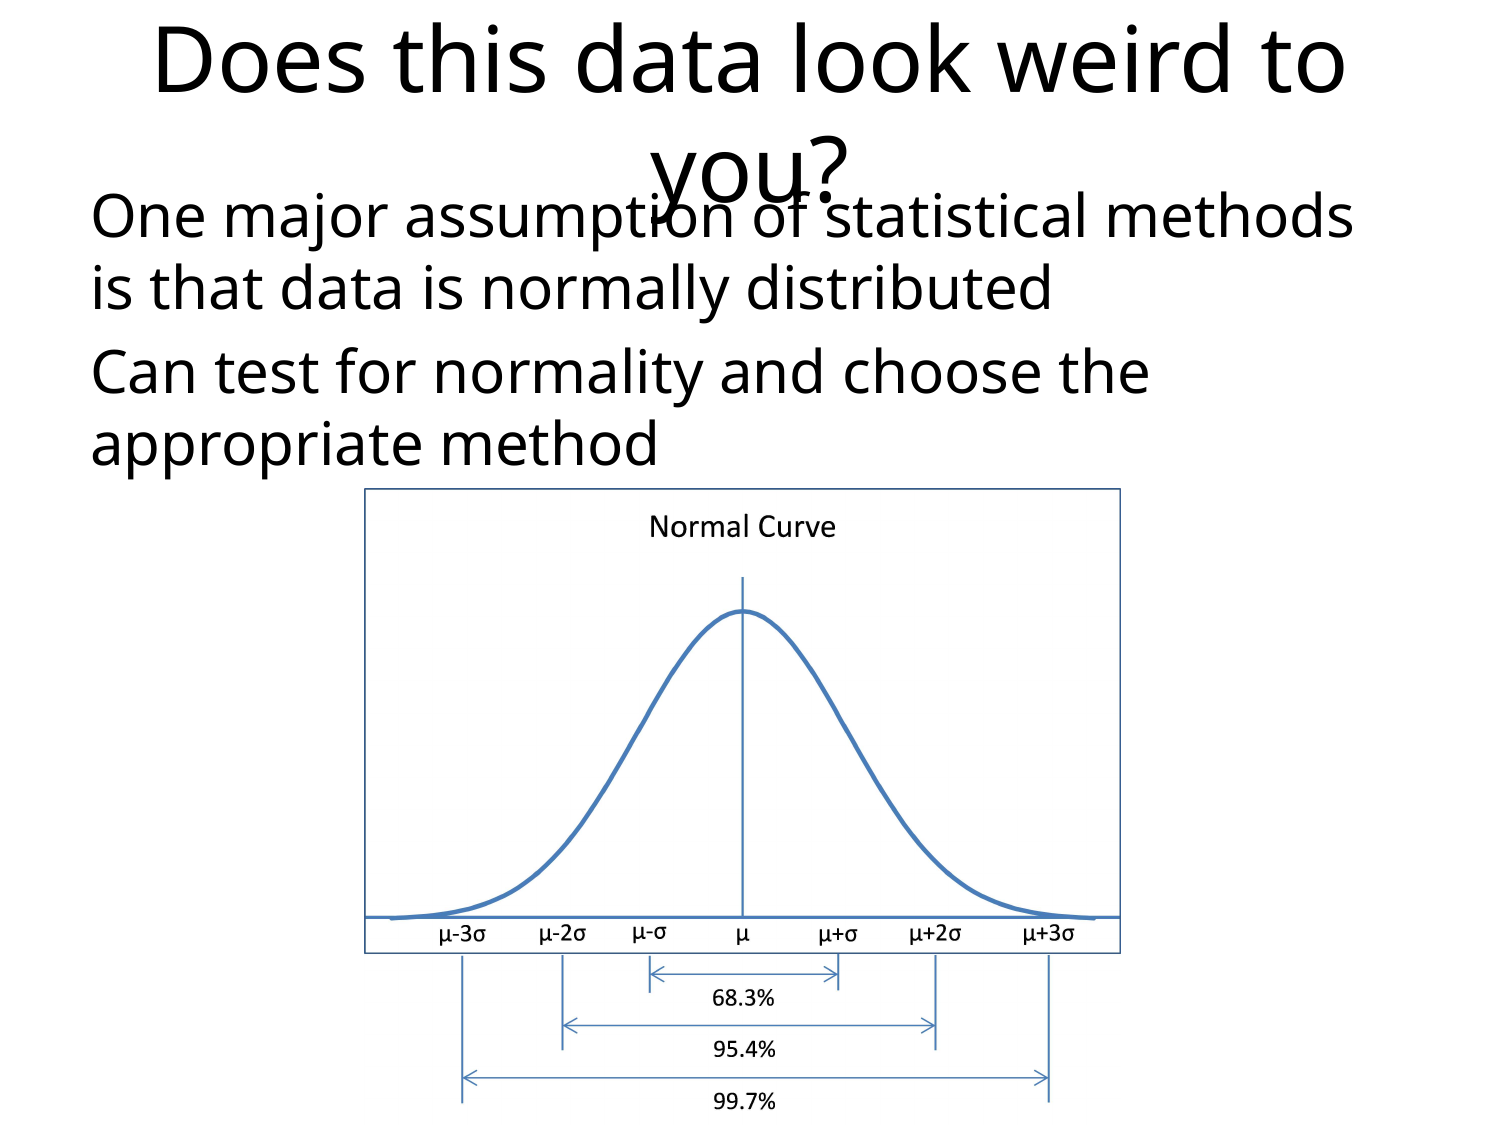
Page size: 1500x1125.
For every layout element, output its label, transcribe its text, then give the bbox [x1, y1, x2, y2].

list One major assumption of statistical methods is that data is normally distributed Can test for normality and choose the appropriate method [75, 169, 1425, 489]
title Does this data look weird to you? [75, 16, 1425, 169]
picture [363, 488, 1121, 1125]
